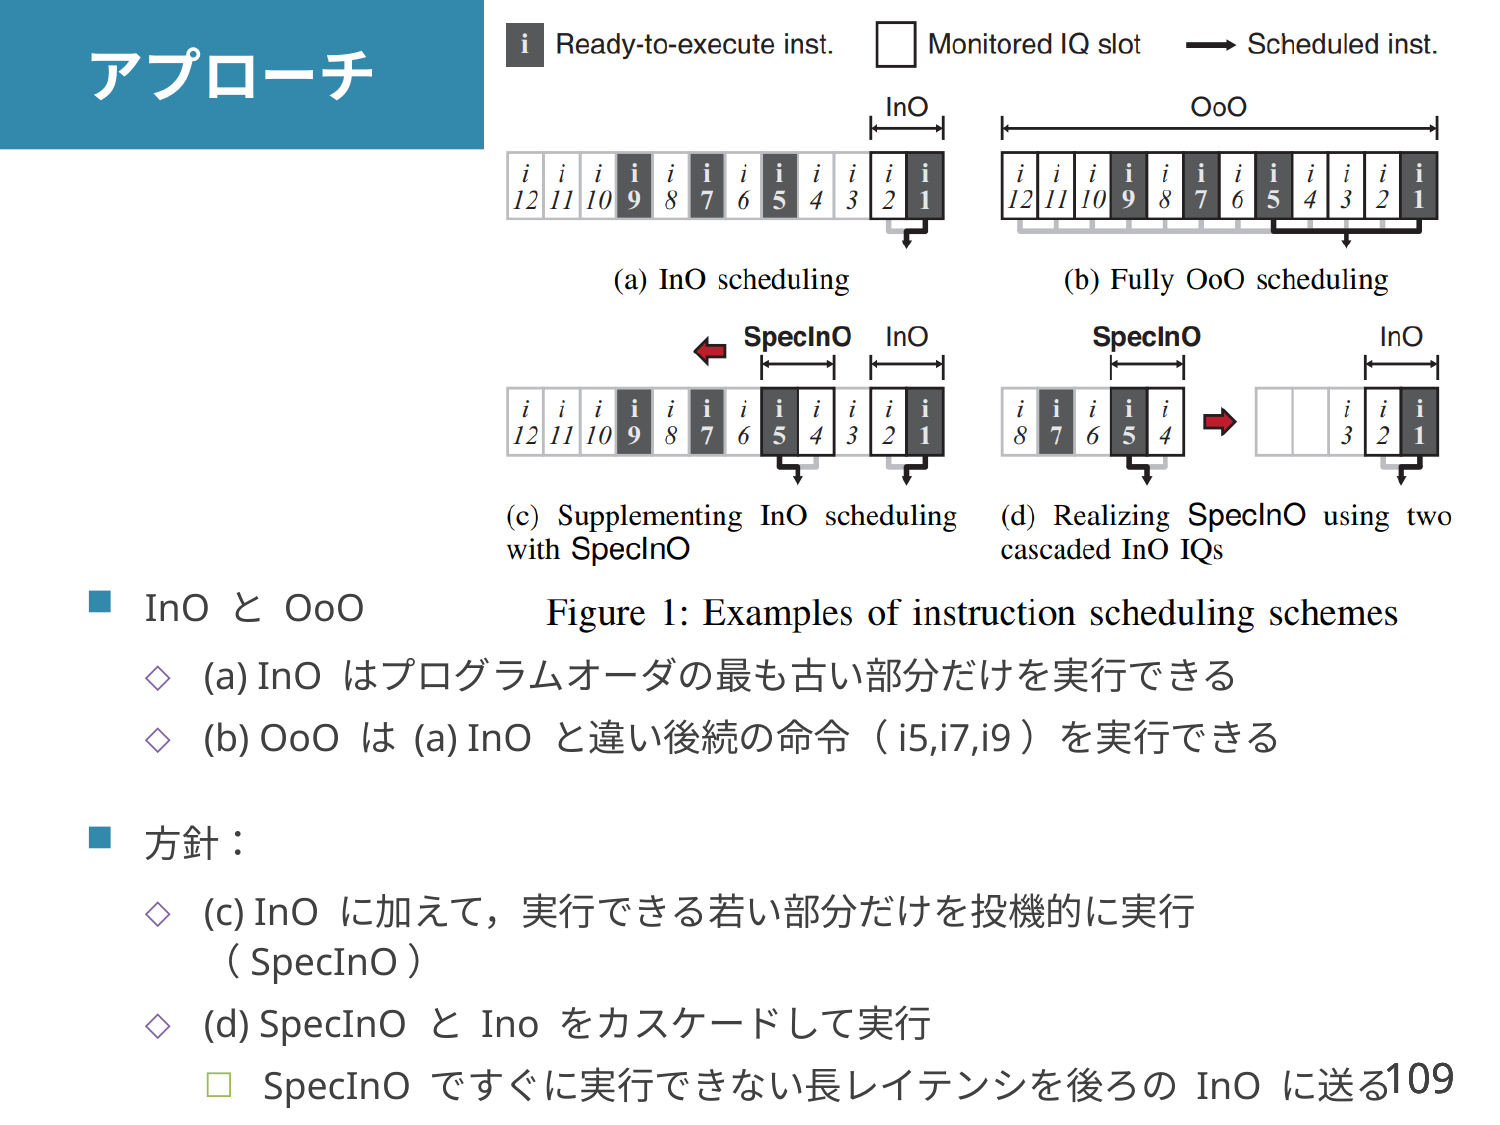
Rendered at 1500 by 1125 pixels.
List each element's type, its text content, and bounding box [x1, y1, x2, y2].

list InO と OoO (a) InO はプログラムオーダの最も古い部分だけを実行できる (b) OoO は (a) InO と違い後続の命令（i5,i7,i9）を実行できる 方針： (c) InO に加えて，実行できる若い部分だけを投機的に実行（SpecInO） (d) SpecInO と Ino をカスケードして実行 SpecInO ですぐに実行できない長レイテンシを後ろの InO に送る [70, 695, 1430, 991]
title アプローチ [70, 0, 481, 150]
picture [483, 0, 1500, 654]
